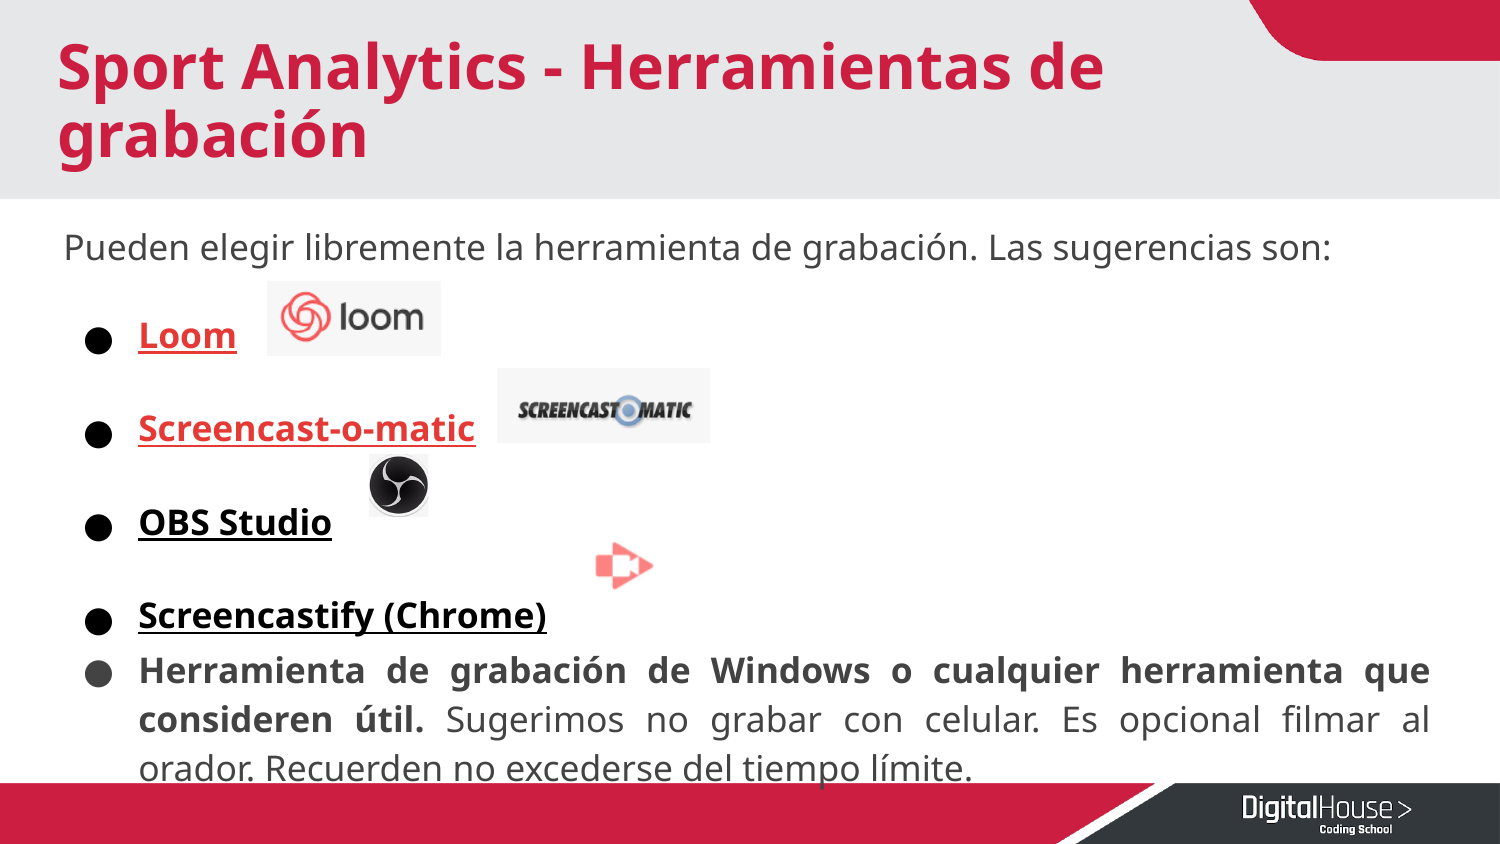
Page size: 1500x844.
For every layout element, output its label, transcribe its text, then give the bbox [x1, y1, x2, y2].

list Pueden elegir libremente la herramienta de grabación. Las sugerencias son: Loom Screencast-o-matic OBS Studio Screencastify (Chrome) Herramienta de grabación de Windows o cualquier herramienta que consideren útil. Sugerimos no grabar con celular. Es opcional filmar al orador. Recuerden no excederse del tiempo límite. [48, 203, 1447, 742]
title Sport Analytics - Herramientas de grabación [42, 23, 1265, 184]
picture [0, 0, 1500, 844]
